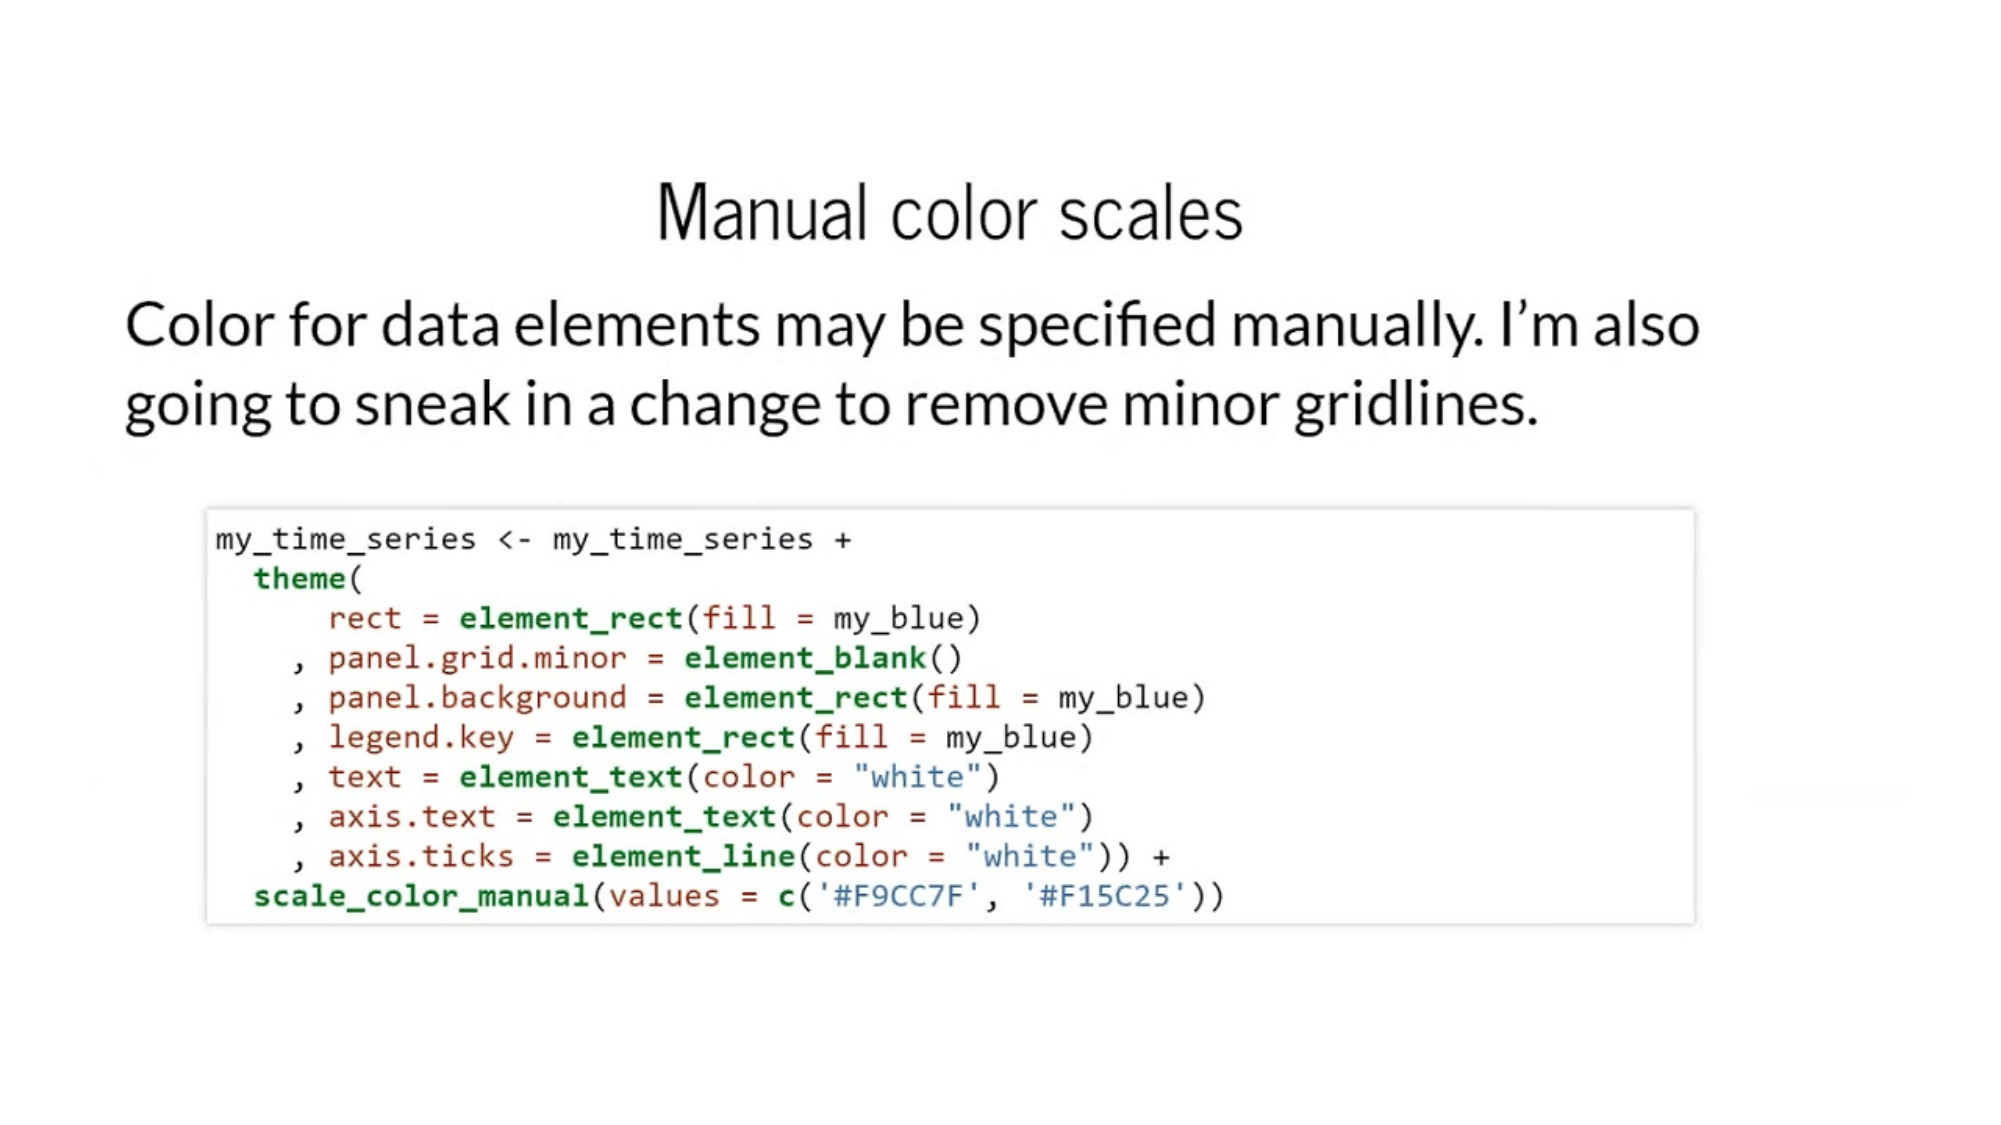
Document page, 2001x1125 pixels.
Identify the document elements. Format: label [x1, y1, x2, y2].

picture [91, 134, 1909, 991]
